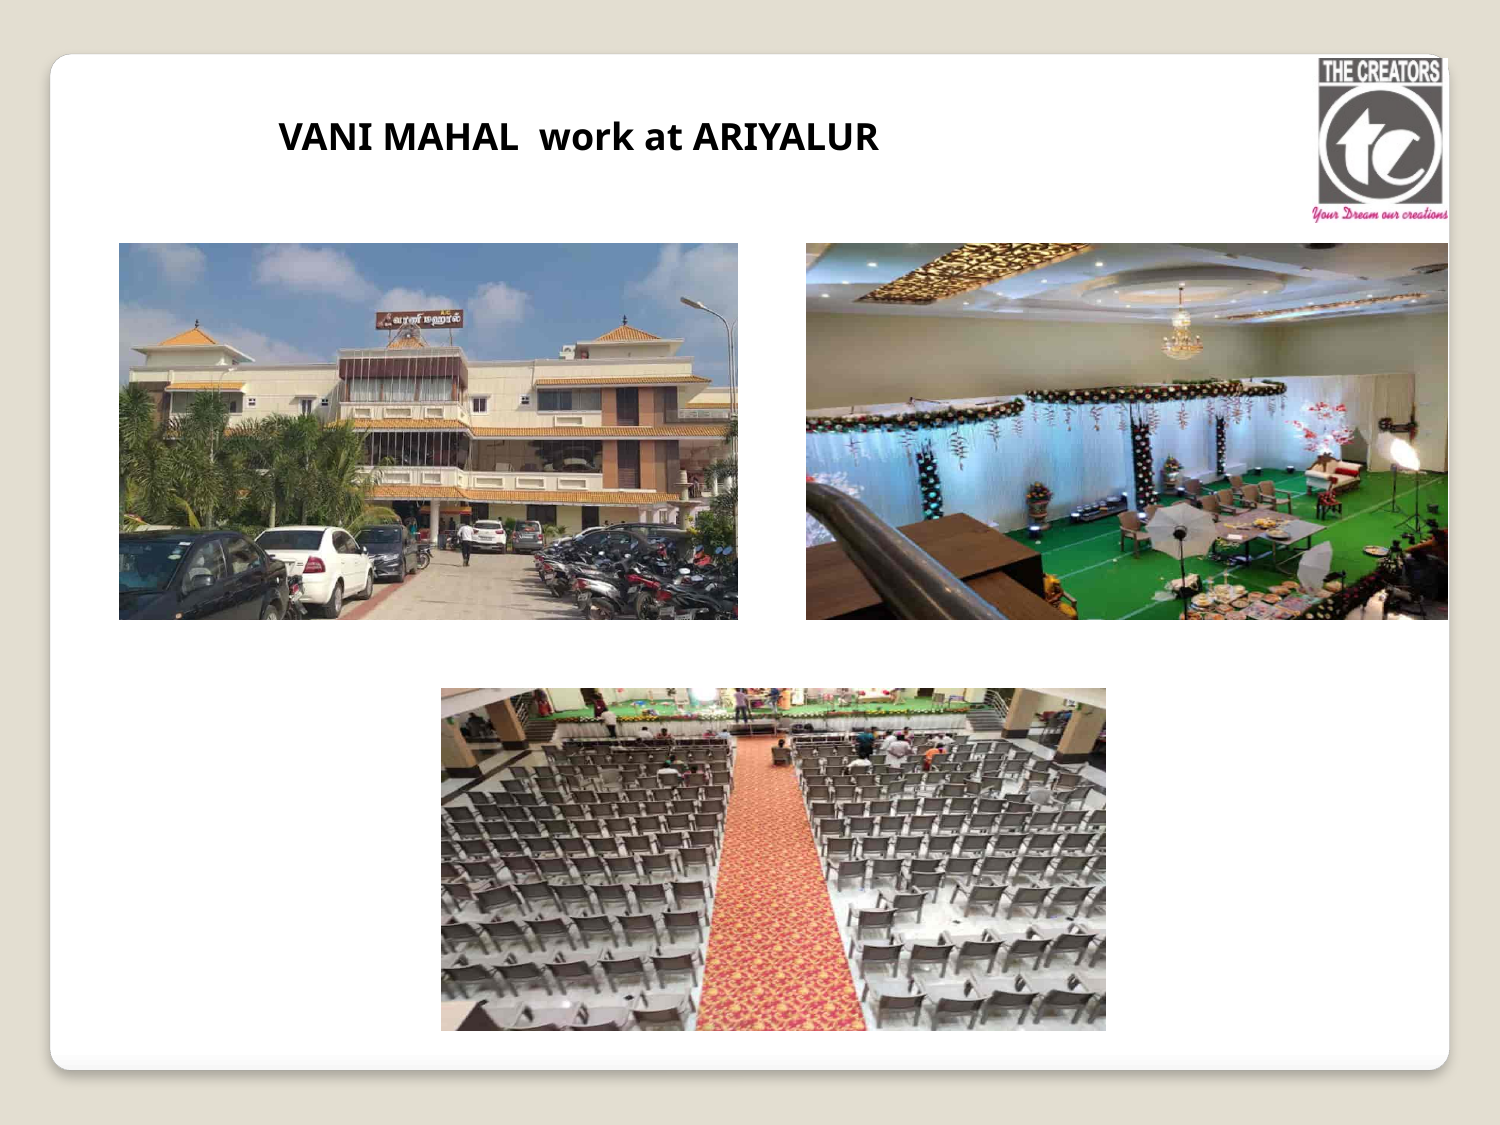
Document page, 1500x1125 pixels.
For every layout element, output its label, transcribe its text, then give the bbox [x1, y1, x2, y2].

picture [806, 243, 1449, 621]
picture [1312, 58, 1449, 223]
picture [119, 243, 738, 621]
text_box VANI MAHAL work at ARIYALUR [263, 60, 1199, 211]
picture [441, 688, 1106, 1031]
